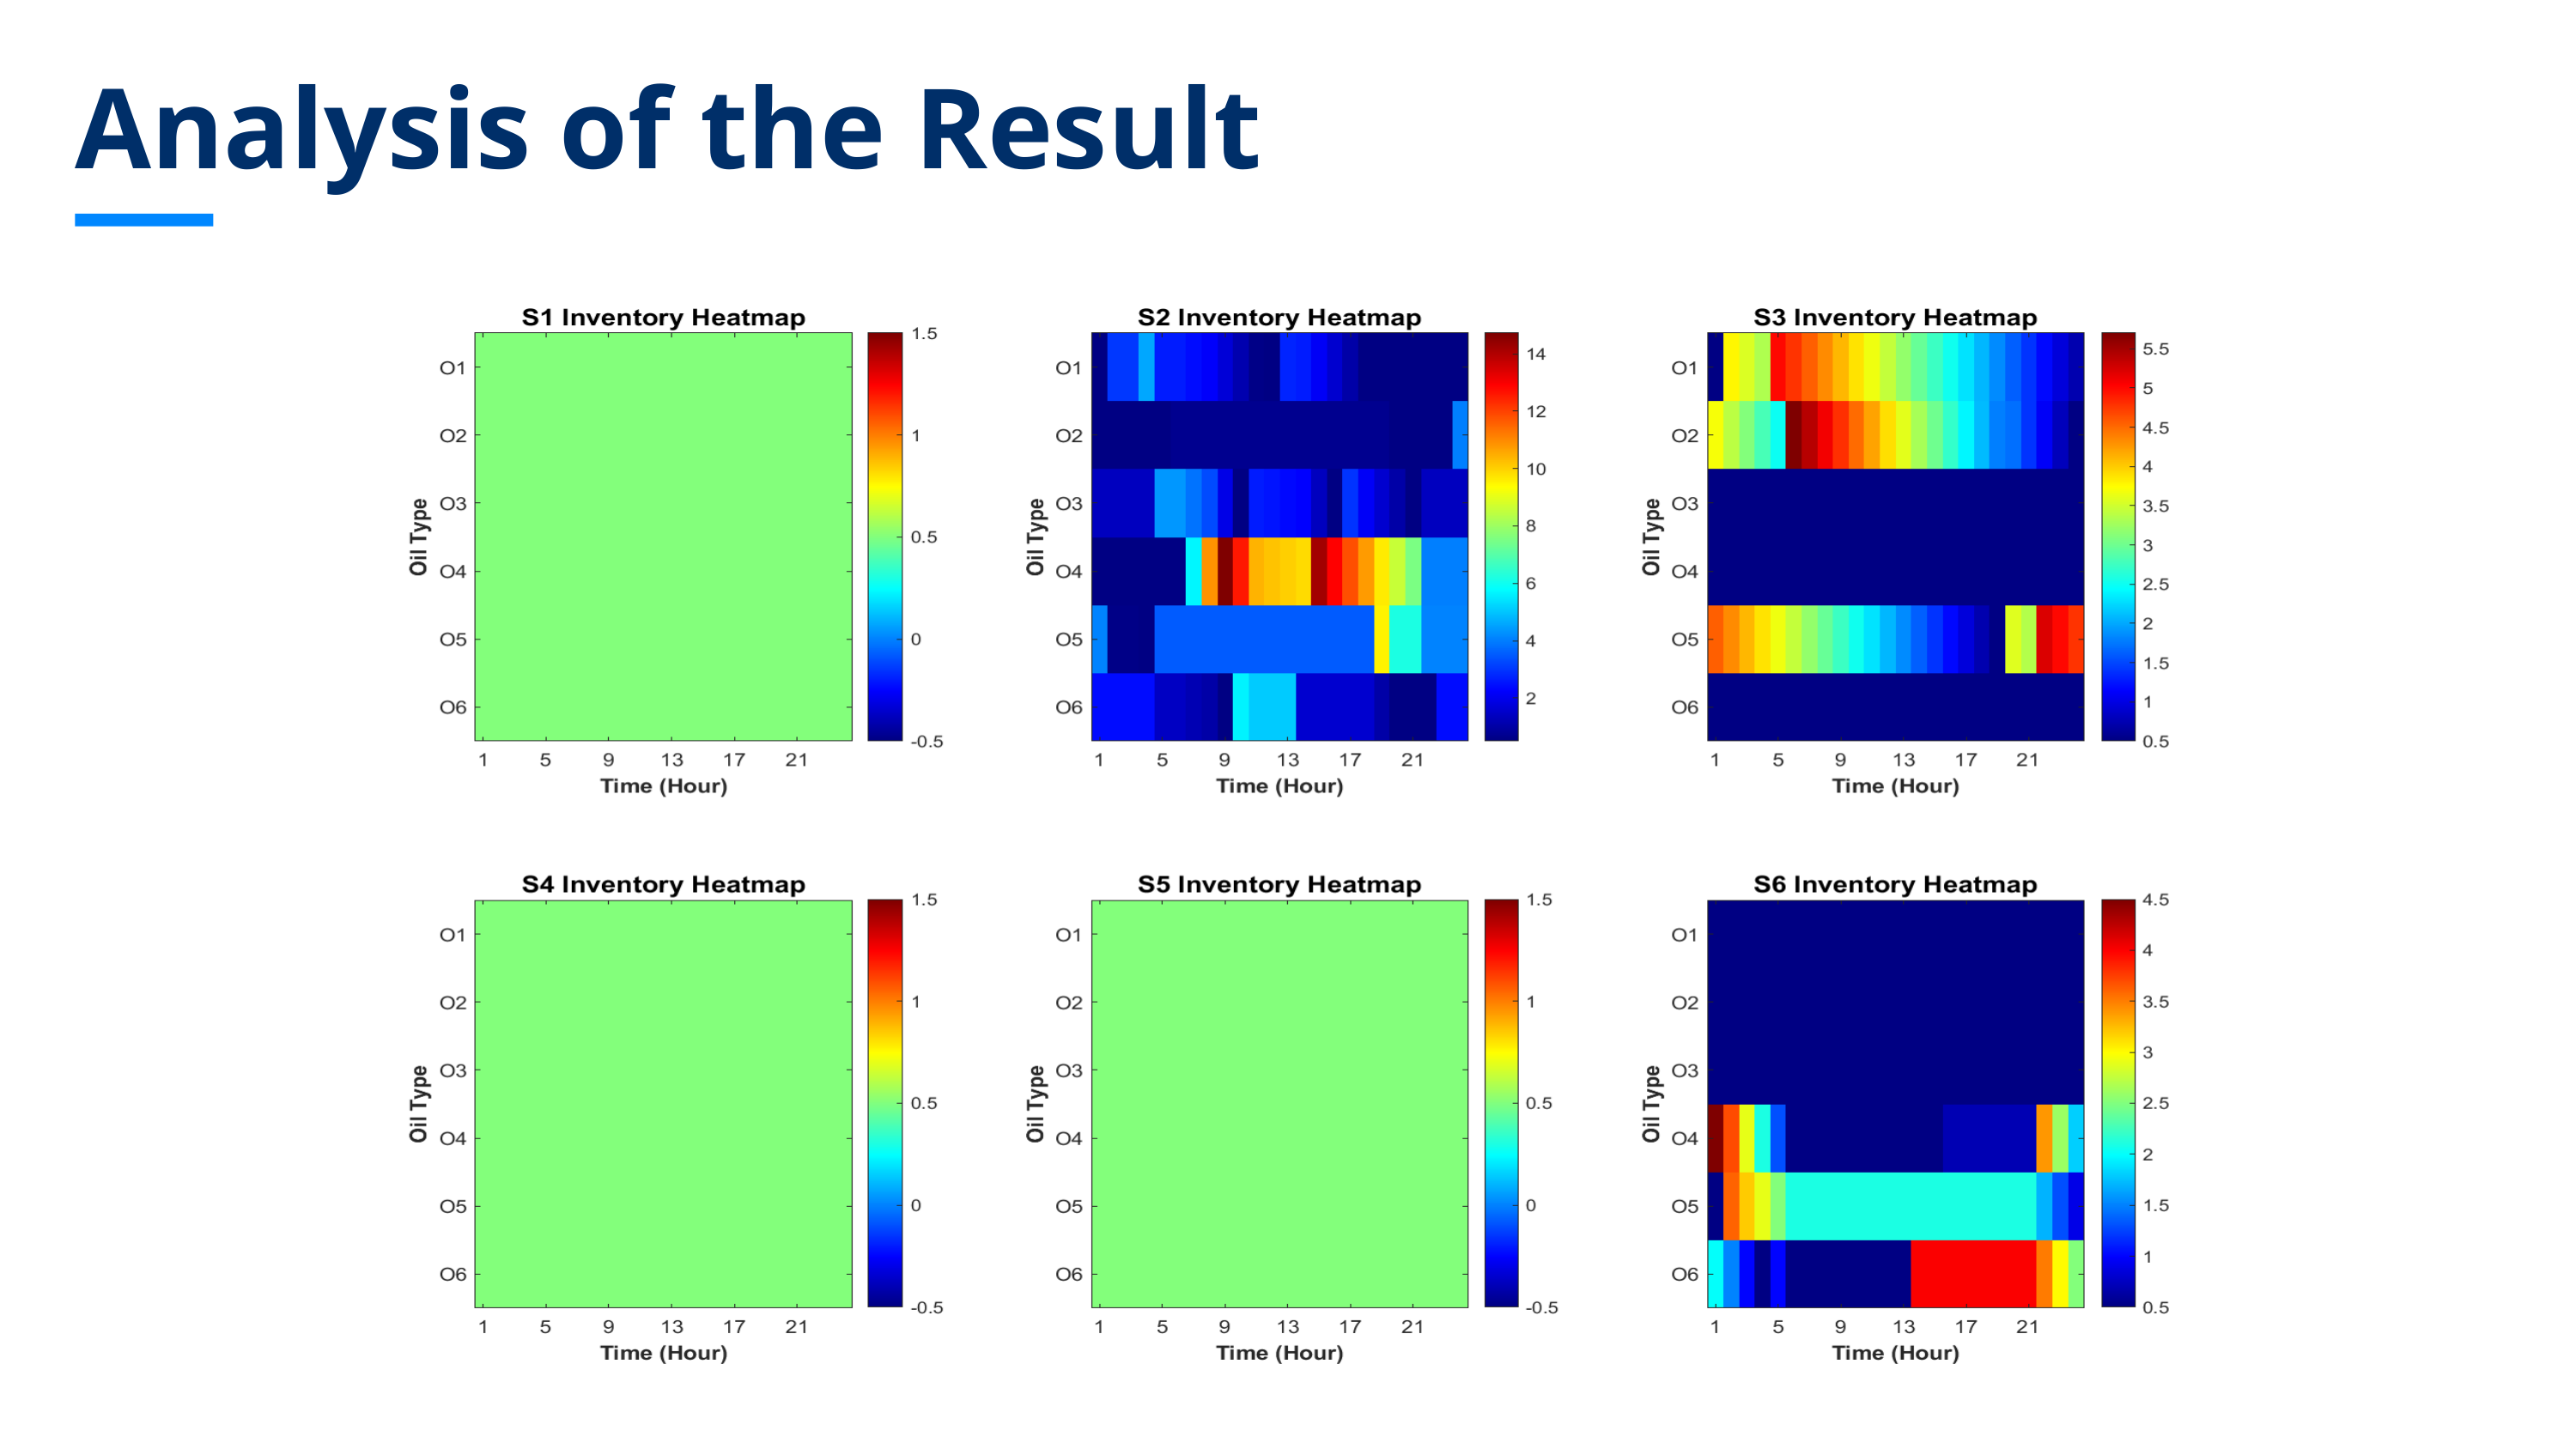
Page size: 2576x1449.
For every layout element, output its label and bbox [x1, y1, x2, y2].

picture [391, 300, 2184, 1369]
text_box [75, 80, 1449, 221]
